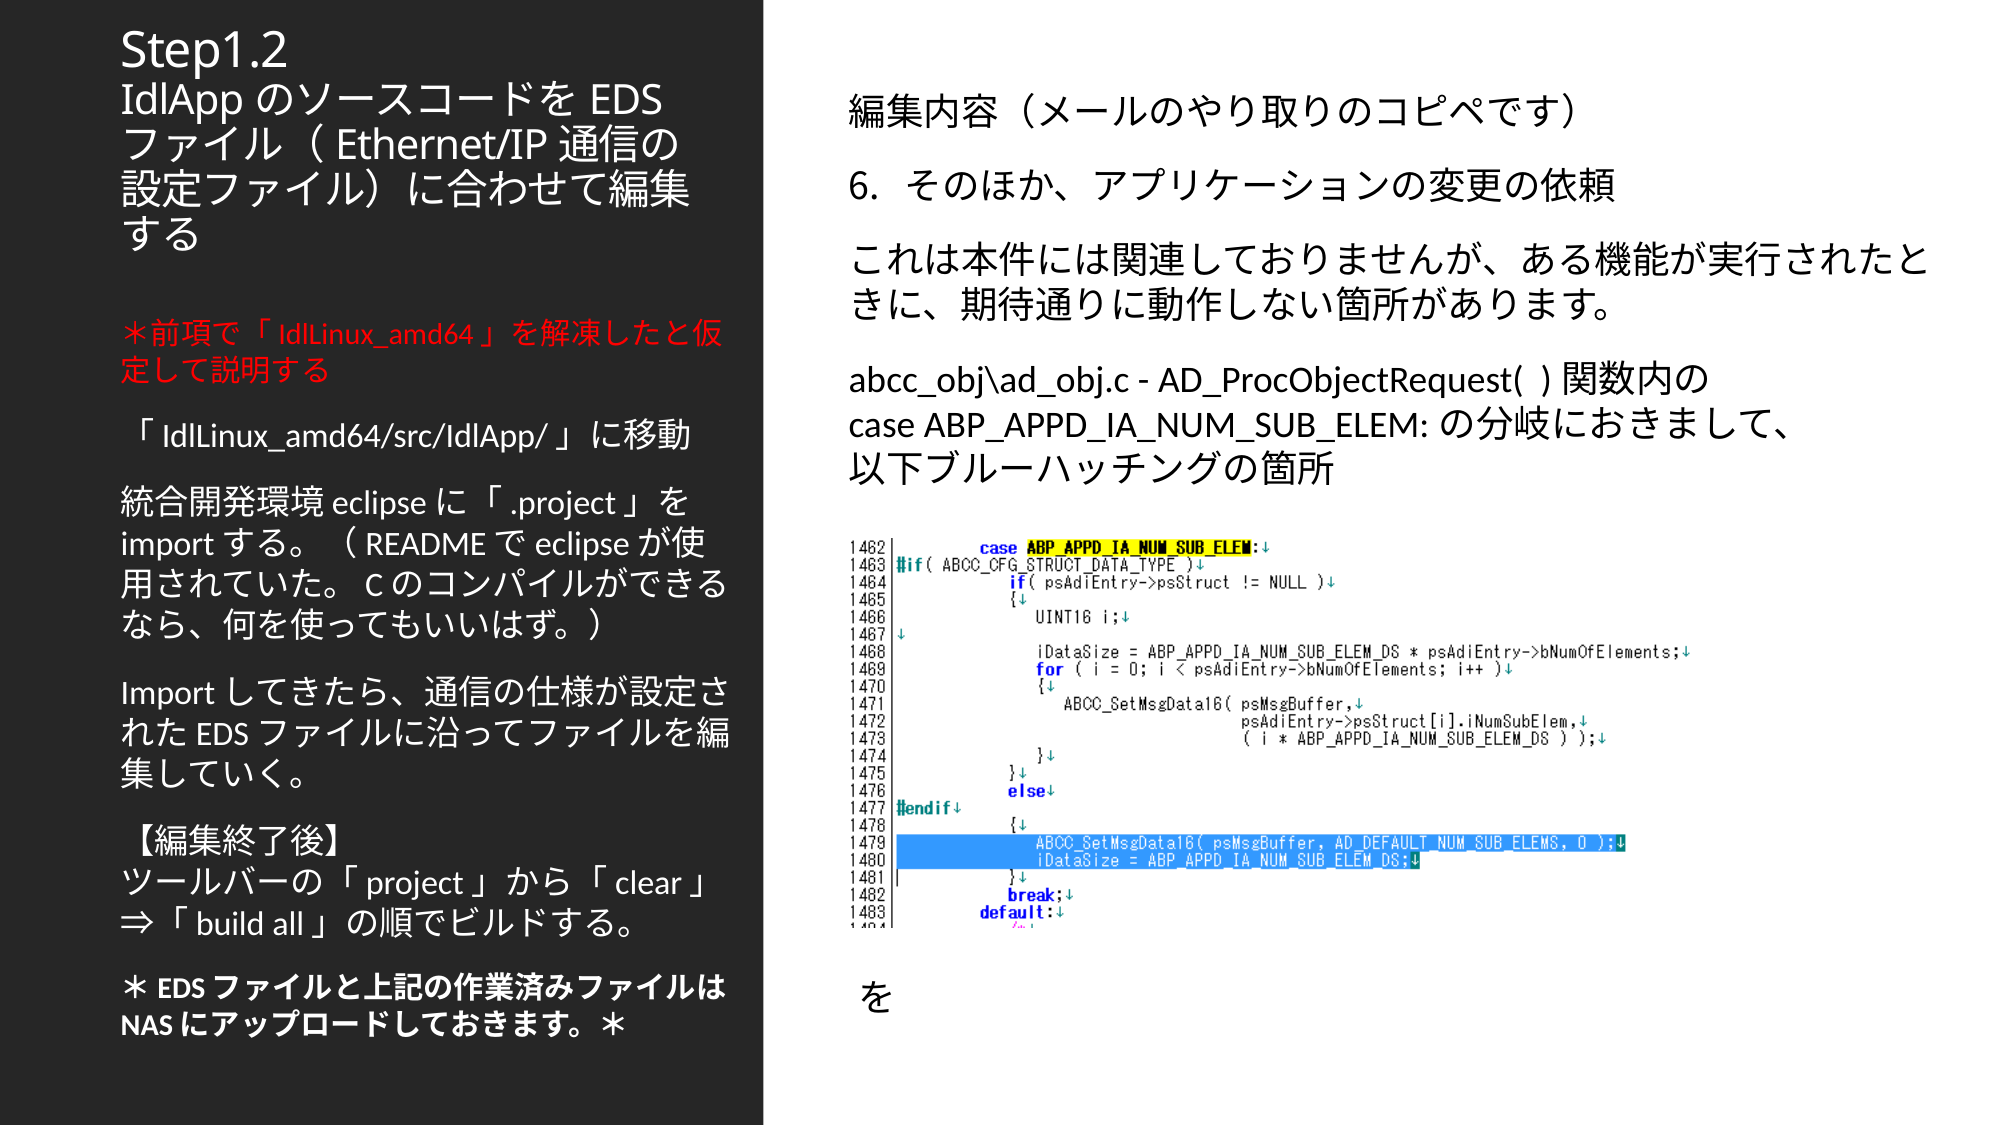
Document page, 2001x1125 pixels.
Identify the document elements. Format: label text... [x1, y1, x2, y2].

picture [845, 537, 1735, 929]
text_box を [843, 966, 911, 1027]
list 編集内容（メールのやり取りのコピペです） そのほか、アプリケーションの変更の依頼 これは本件には関連しておりませんが、ある機能が実行されたときに、期待通りに動作しない箇所があります。 abcc_obj\ad_obj.c - AD_ProcObjectRequest( )関数内の case ABP_APPD_IA_NUM_SUB_ELEM:の分岐におきまして、 以下ブルーハッチングの箇所 [833, 80, 1975, 1091]
title Step1.2 IdlAppのソースコードをEDSファイル（Ethernet/IP通信の設定ファイル）に合わせて編集する [105, 80, 735, 266]
text_box ＊前項で「IdlLinux_amd64」を解凍したと仮定して説明する 「IdlLinux_amd64/src/IdlApp/」に移動 統合開発環境eclipseに「.project」をimportする。（READMEでeclipseが使用されていた。Cのコンパイルができるなら、何を使ってもいいはず。） Importしてきたら、通信の仕様が設定されたEDSファイルに沿ってファイルを編集していく。 【編集終了後】 ツールバーの「project」から「clear」⇒「build all」の順でビルドする。 ＊EDSファイルと上記の作業済みファイルはNASにアップロードしておきます。＊ [105, 306, 747, 1091]
